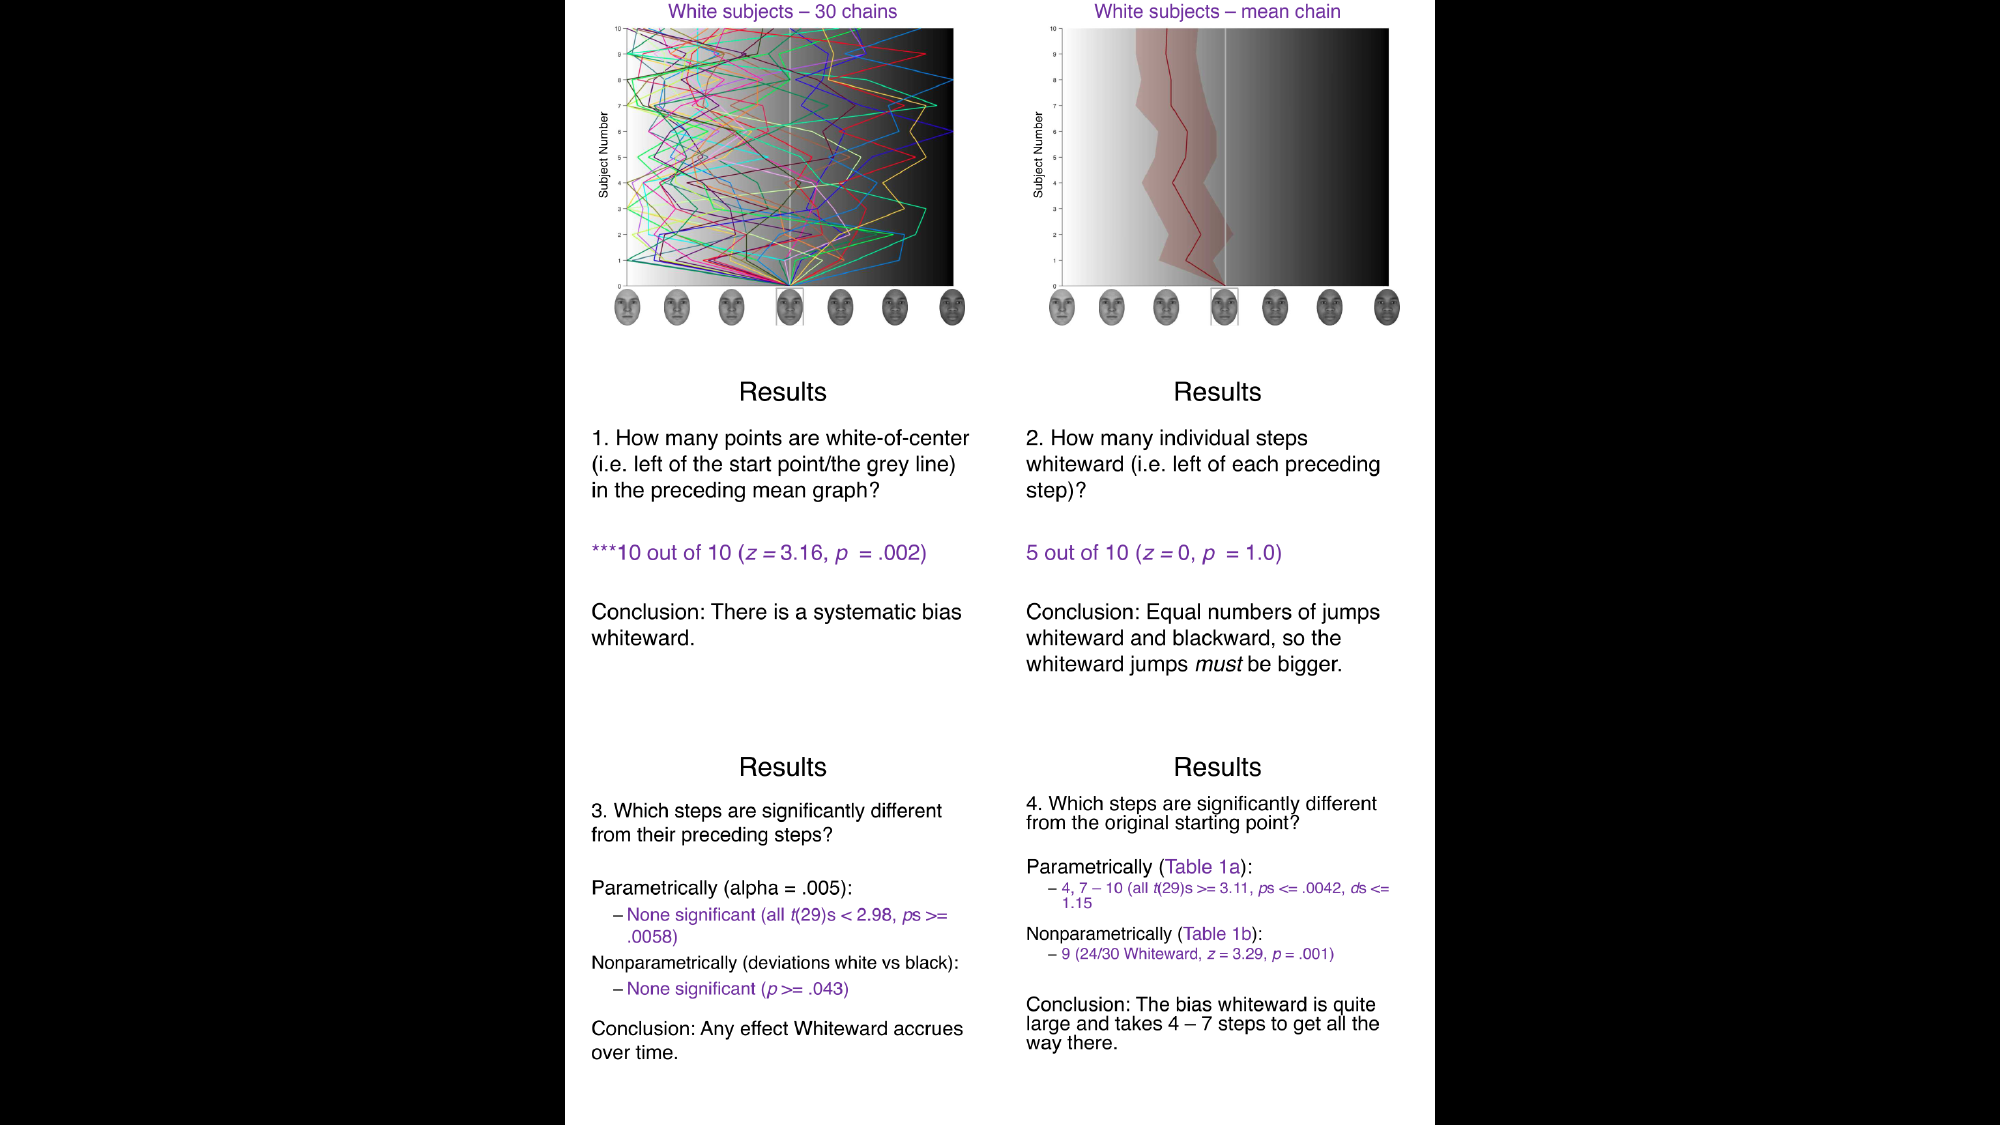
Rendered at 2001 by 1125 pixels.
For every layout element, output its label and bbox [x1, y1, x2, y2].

list [565, 0, 1435, 1125]
